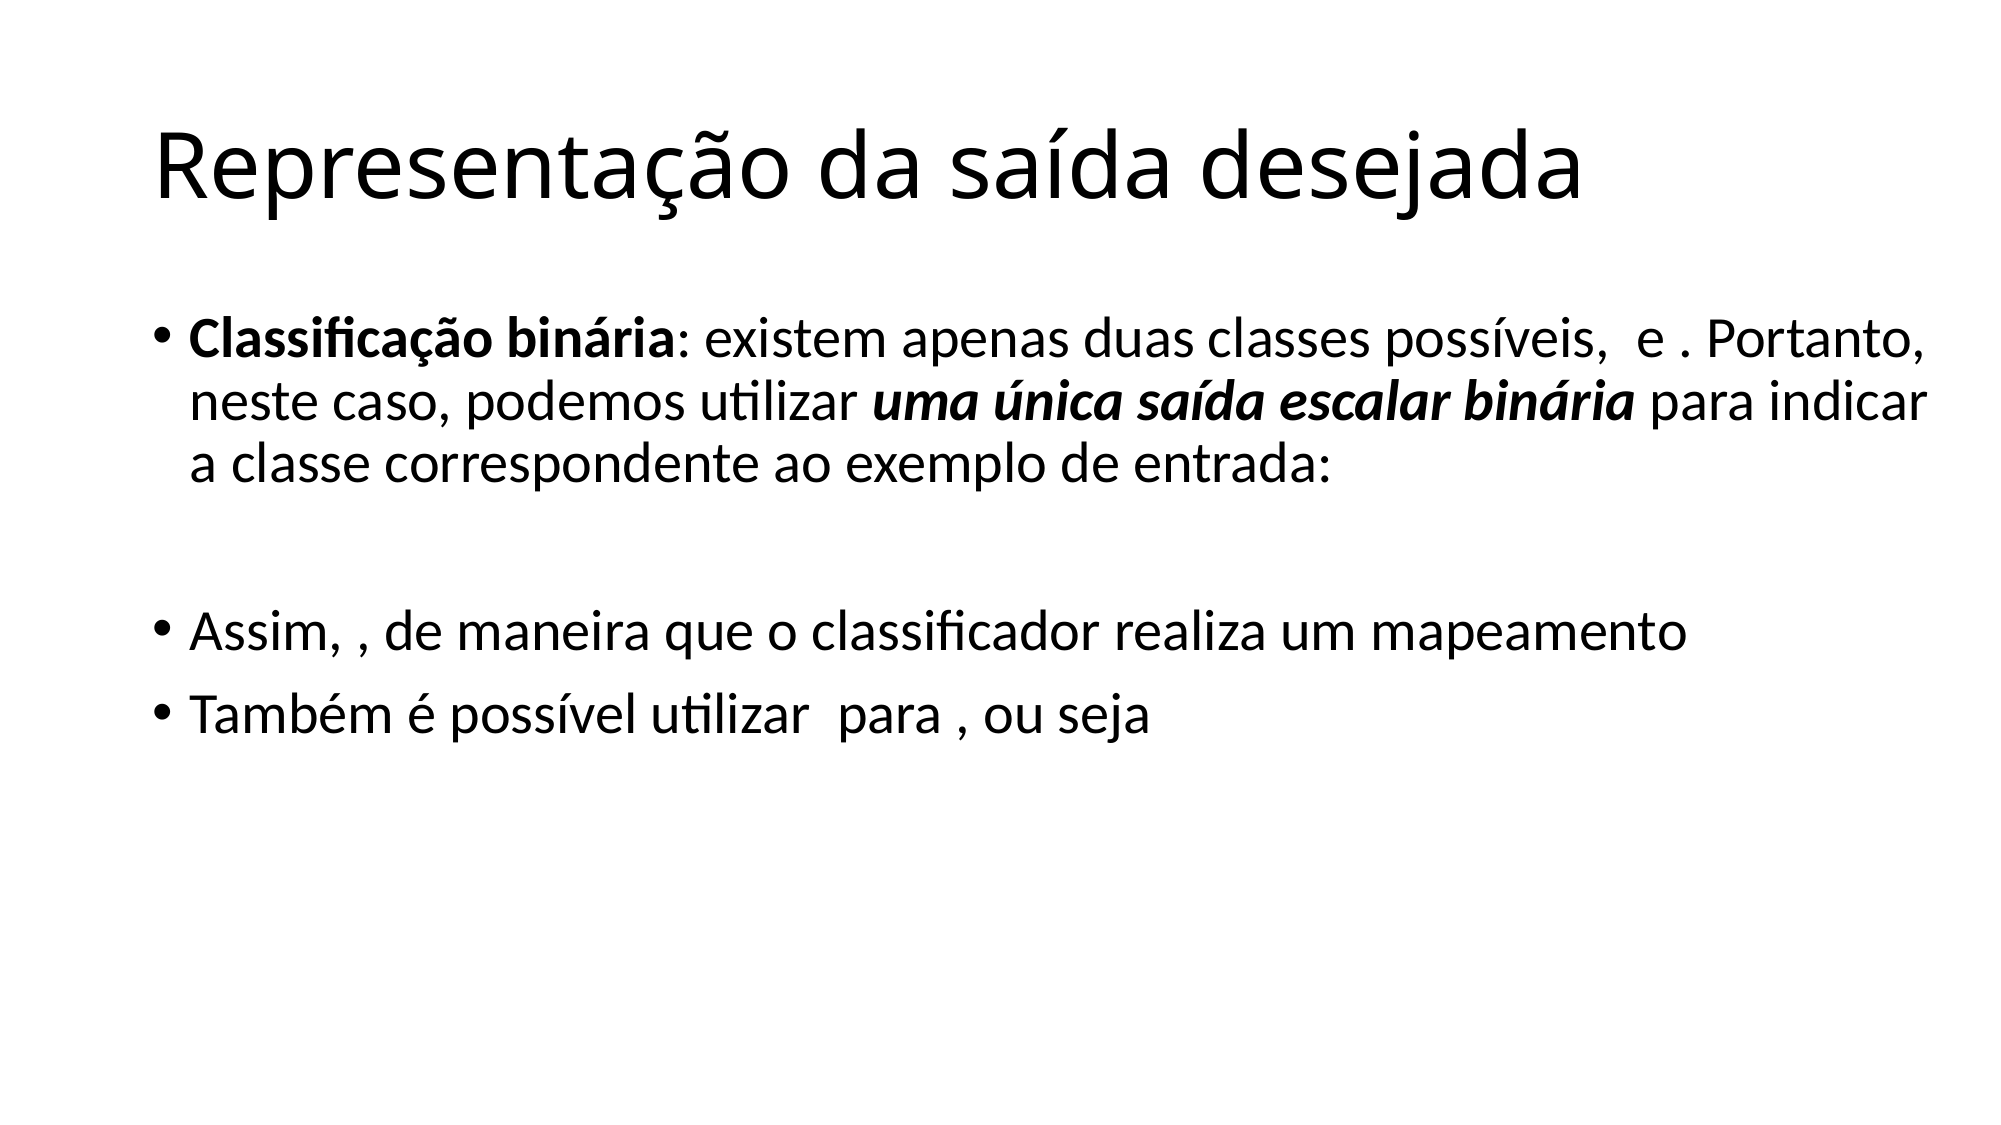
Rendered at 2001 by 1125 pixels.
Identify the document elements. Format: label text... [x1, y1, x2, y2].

title Representação da saída desejada [137, 59, 1863, 278]
